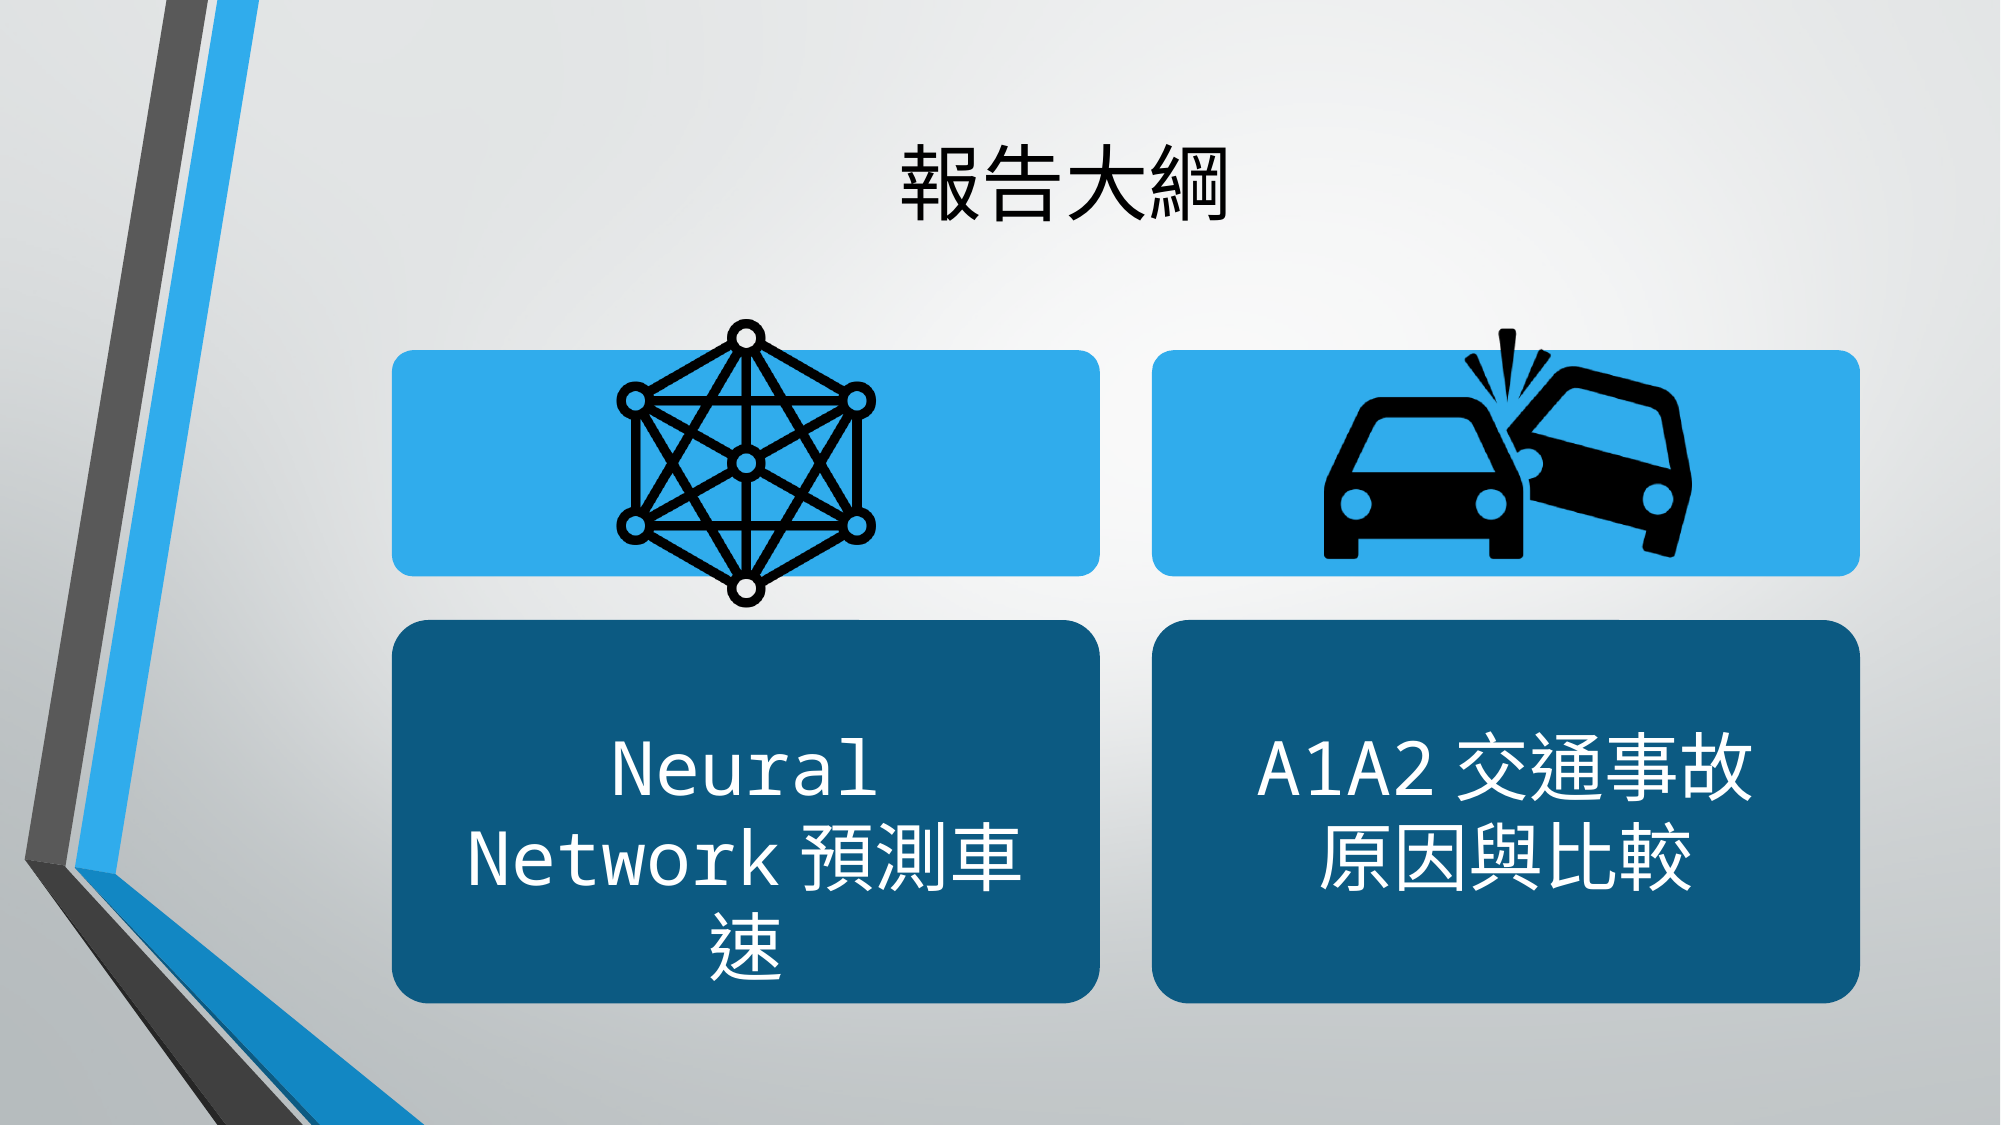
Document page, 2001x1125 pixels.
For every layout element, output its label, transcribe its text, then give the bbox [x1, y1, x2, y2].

text_box [1150, 348, 1324, 578]
picture [1324, 260, 1692, 628]
picture [591, 309, 900, 618]
text_box [390, 348, 591, 578]
text_box A1A2交通事故 原因與比較 [1198, 713, 1814, 908]
text_box [900, 348, 1102, 578]
text_box [390, 618, 1102, 1005]
text_box [1150, 618, 1862, 1005]
title 報告大綱 [243, 37, 1887, 325]
text_box Neural Network預測車速 [438, 713, 1054, 998]
text_box [1692, 348, 1862, 578]
